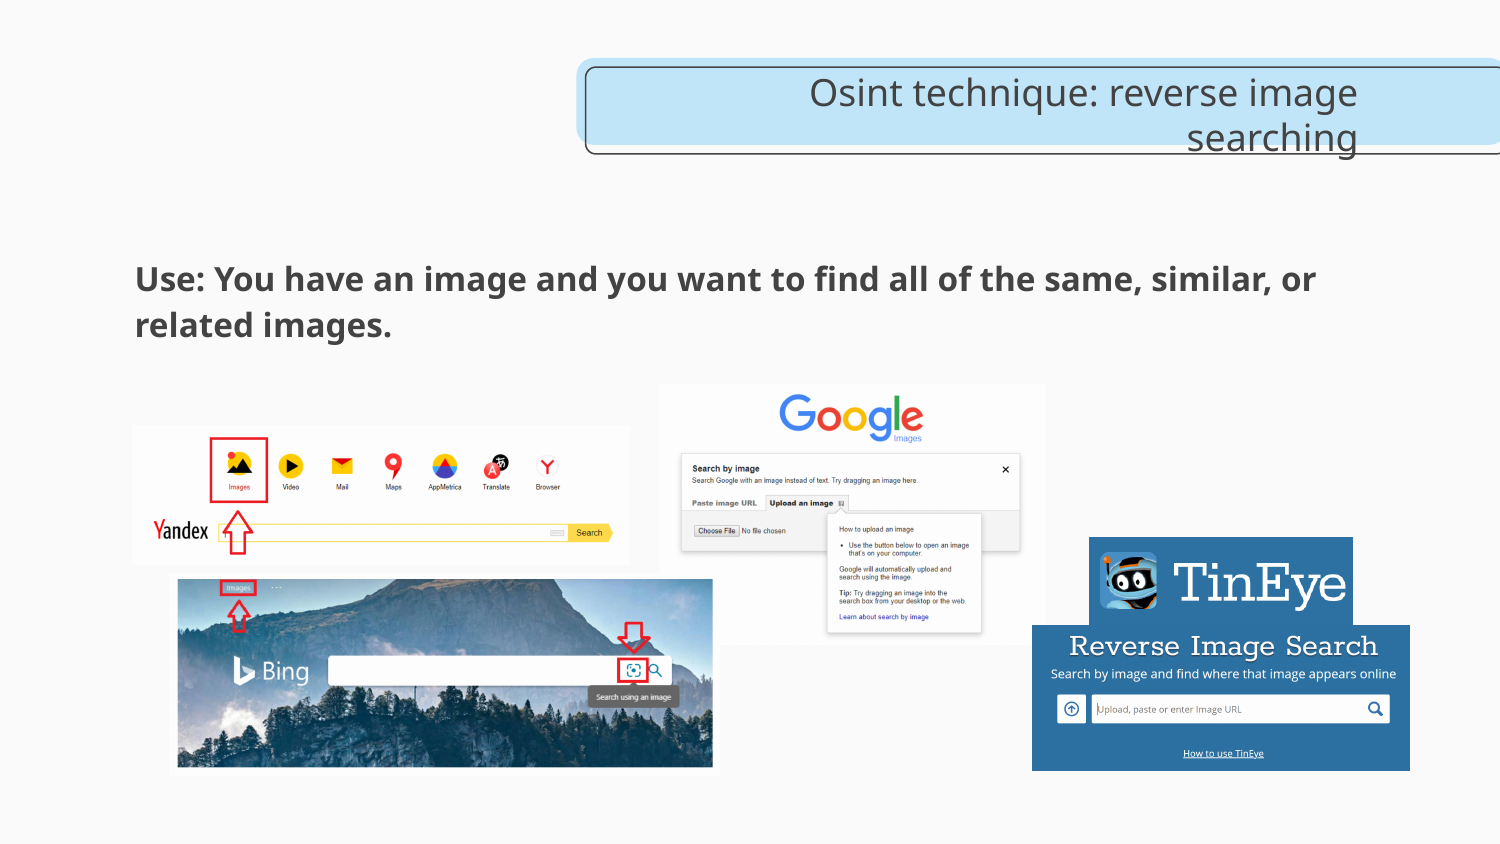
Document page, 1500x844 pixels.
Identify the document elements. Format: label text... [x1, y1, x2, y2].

picture [169, 384, 1046, 776]
list Use: You have an image and you want to find all of the same, similar, or related images. [119, 237, 1381, 462]
title Osint technique: reverse image searching [701, 75, 1374, 154]
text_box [1032, 537, 1410, 771]
picture [131, 424, 630, 565]
